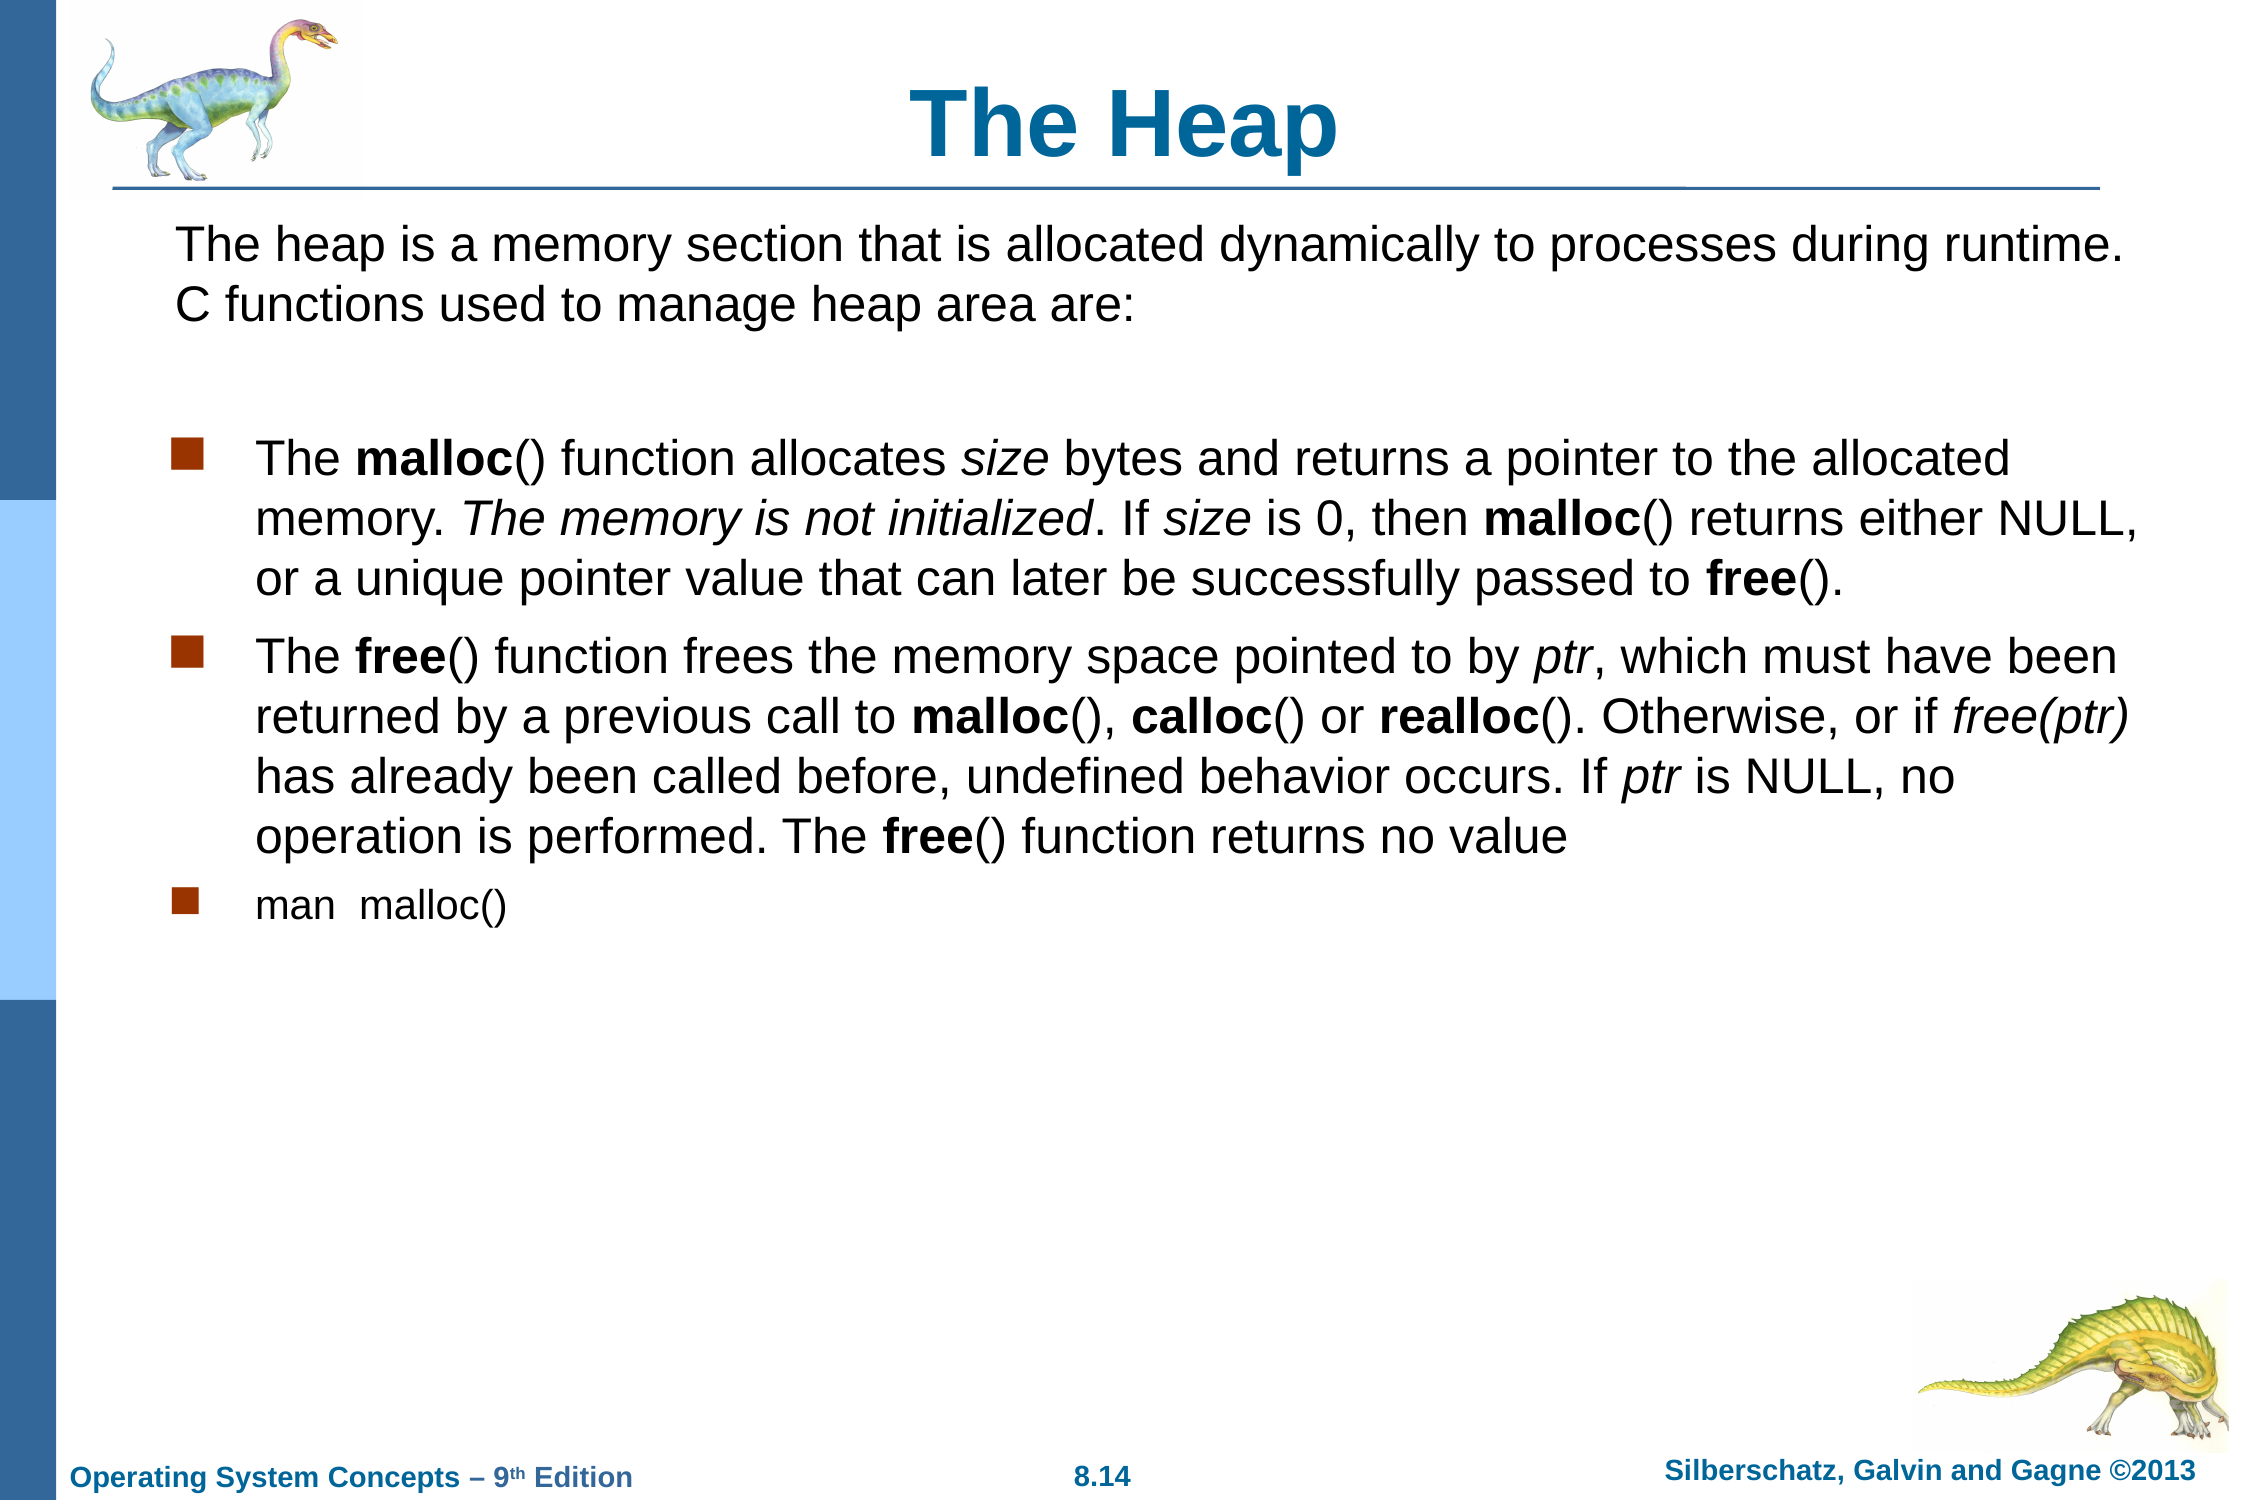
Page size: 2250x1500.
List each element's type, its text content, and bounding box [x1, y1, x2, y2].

picture [70, 0, 365, 199]
list The heap is a memory section that is allocated dynamically to processes during runtime. C functions used to manage heap area are: The malloc() function allocates size bytes and returns a pointer to the allocated memory. The memory is not initialized. If size is 0, then malloc() returns either NULL, or a unique pointer value that can later be successfully passed to free(). The free() function frees the memory space pointed to by ptr, which must have been returned by a previous call to malloc(), calloc() or realloc(). Otherwise, or if free(ptr) has already been called before, undefined behavior occurs. If ptr is NULL, no operation is performed. The free() function returns no value man malloc() [153, 200, 2179, 1192]
picture [1913, 1279, 2229, 1453]
title The Heap [112, 60, 2138, 187]
